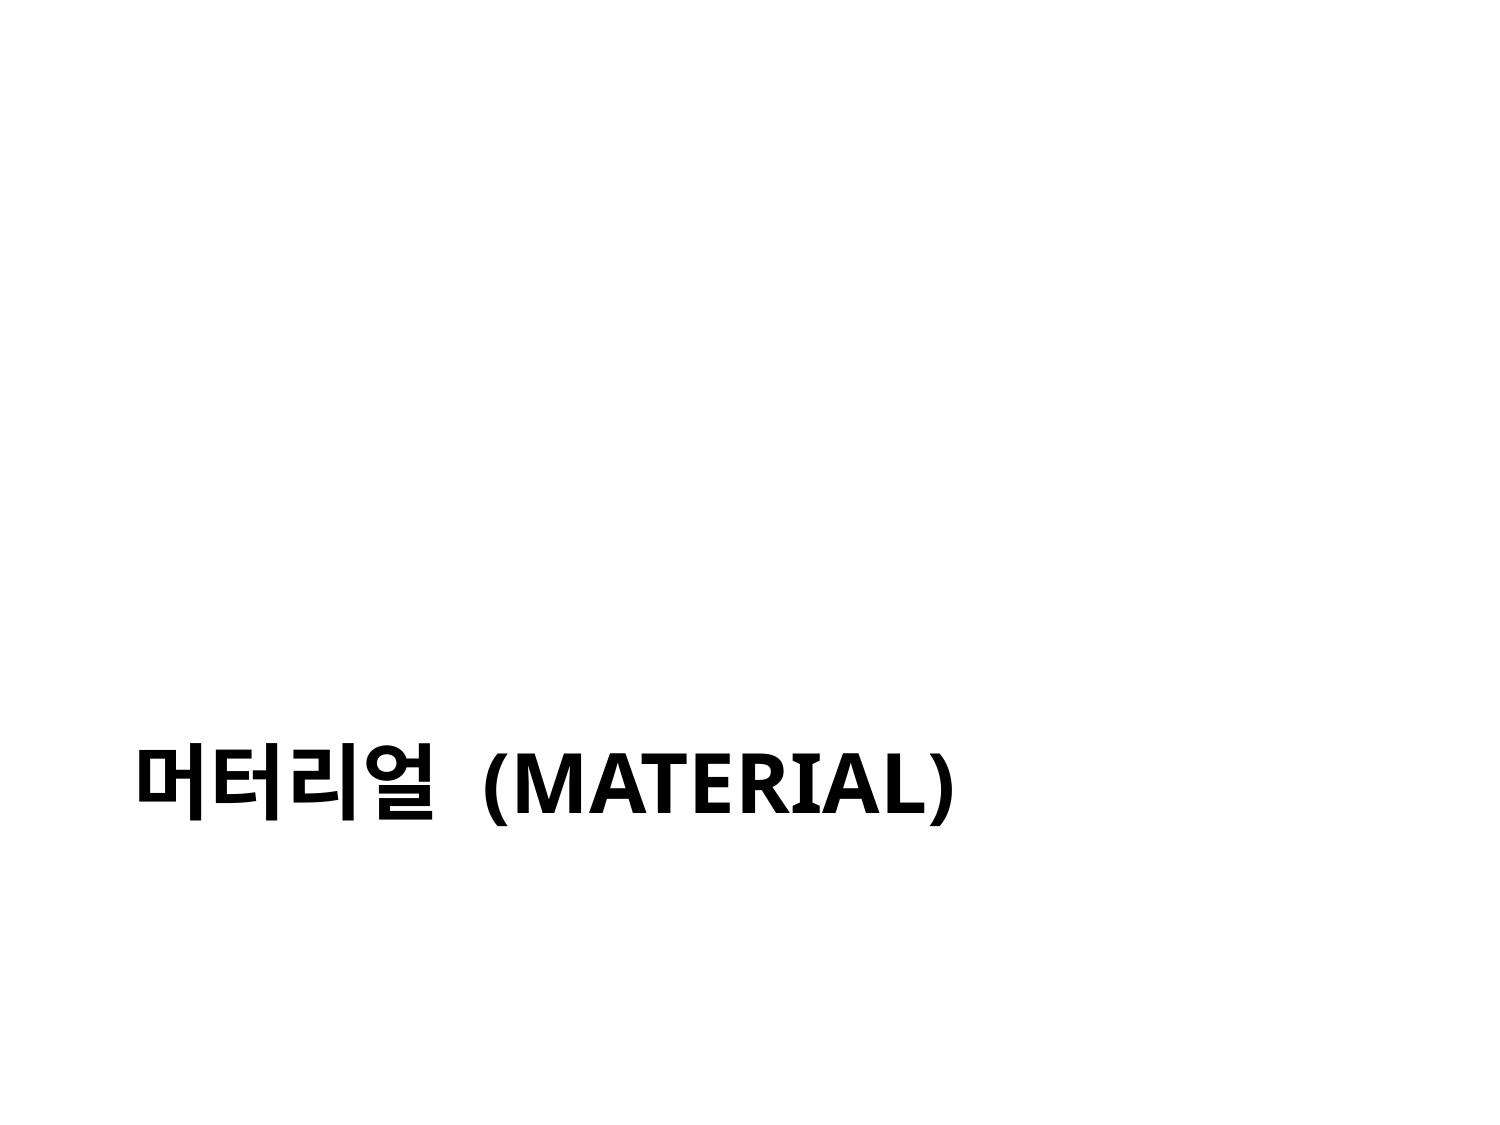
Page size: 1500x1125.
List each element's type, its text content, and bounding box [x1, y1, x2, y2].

title 머터리얼 (Material) [118, 722, 1394, 947]
